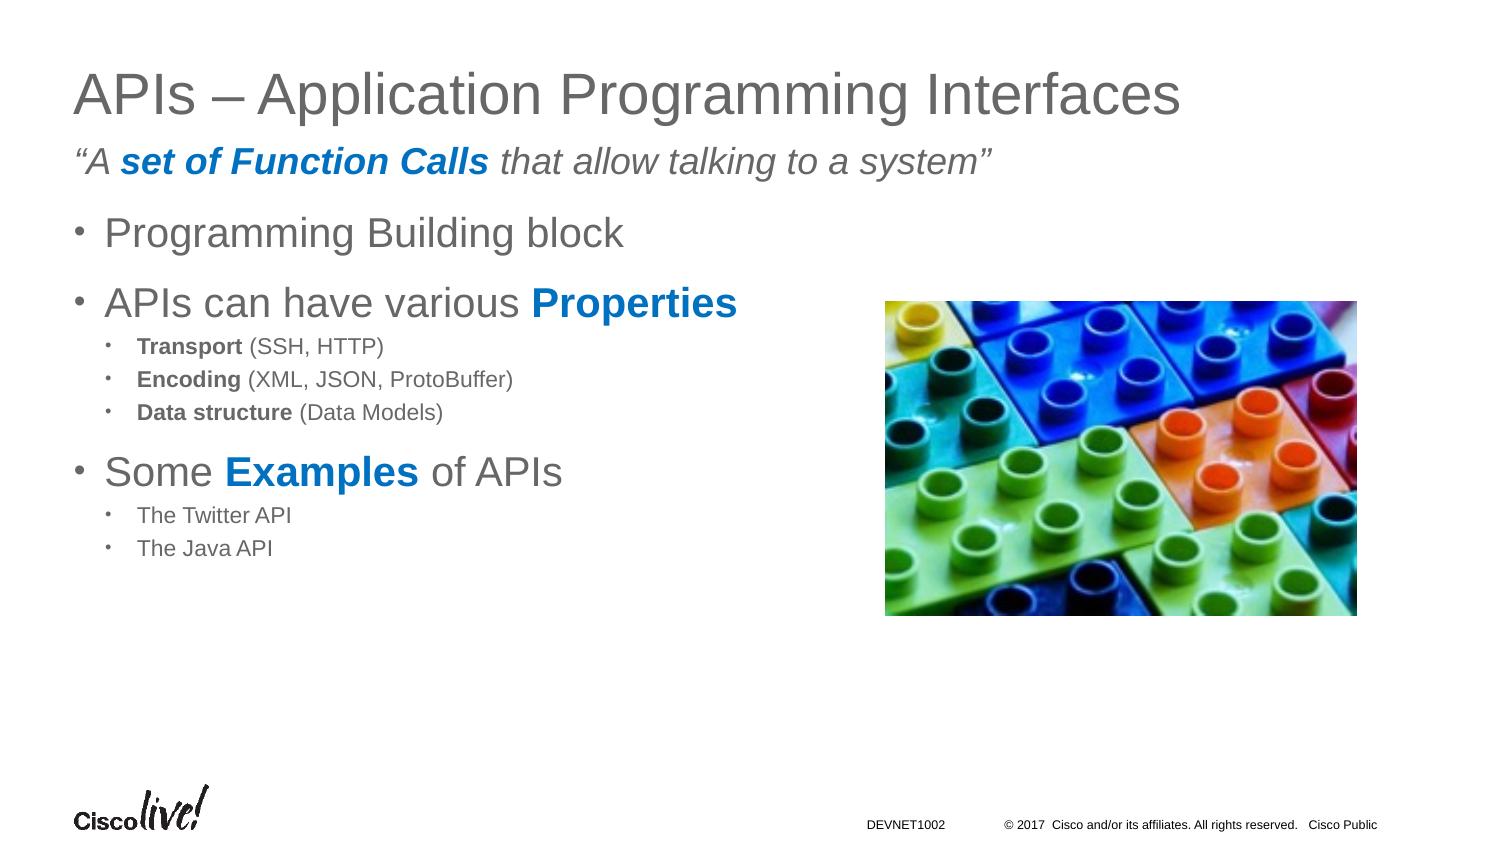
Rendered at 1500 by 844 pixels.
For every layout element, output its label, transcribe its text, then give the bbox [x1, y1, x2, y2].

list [885, 301, 1357, 617]
list “A set of Function Calls that allow talking to a system” [58, 134, 1455, 197]
picture [74, 784, 209, 830]
title APIs – Application Programming Interfaces [58, 63, 1455, 134]
footer DEVNET1002 [856, 336, 975, 838]
list Programming Building block APIs can have various Properties Transport (SSH, HTTP) Encoding (XML, JSON, ProtoBuffer) Data structure (Data Models) Some Examples of APIs The Twitter API The Java API [58, 203, 816, 712]
